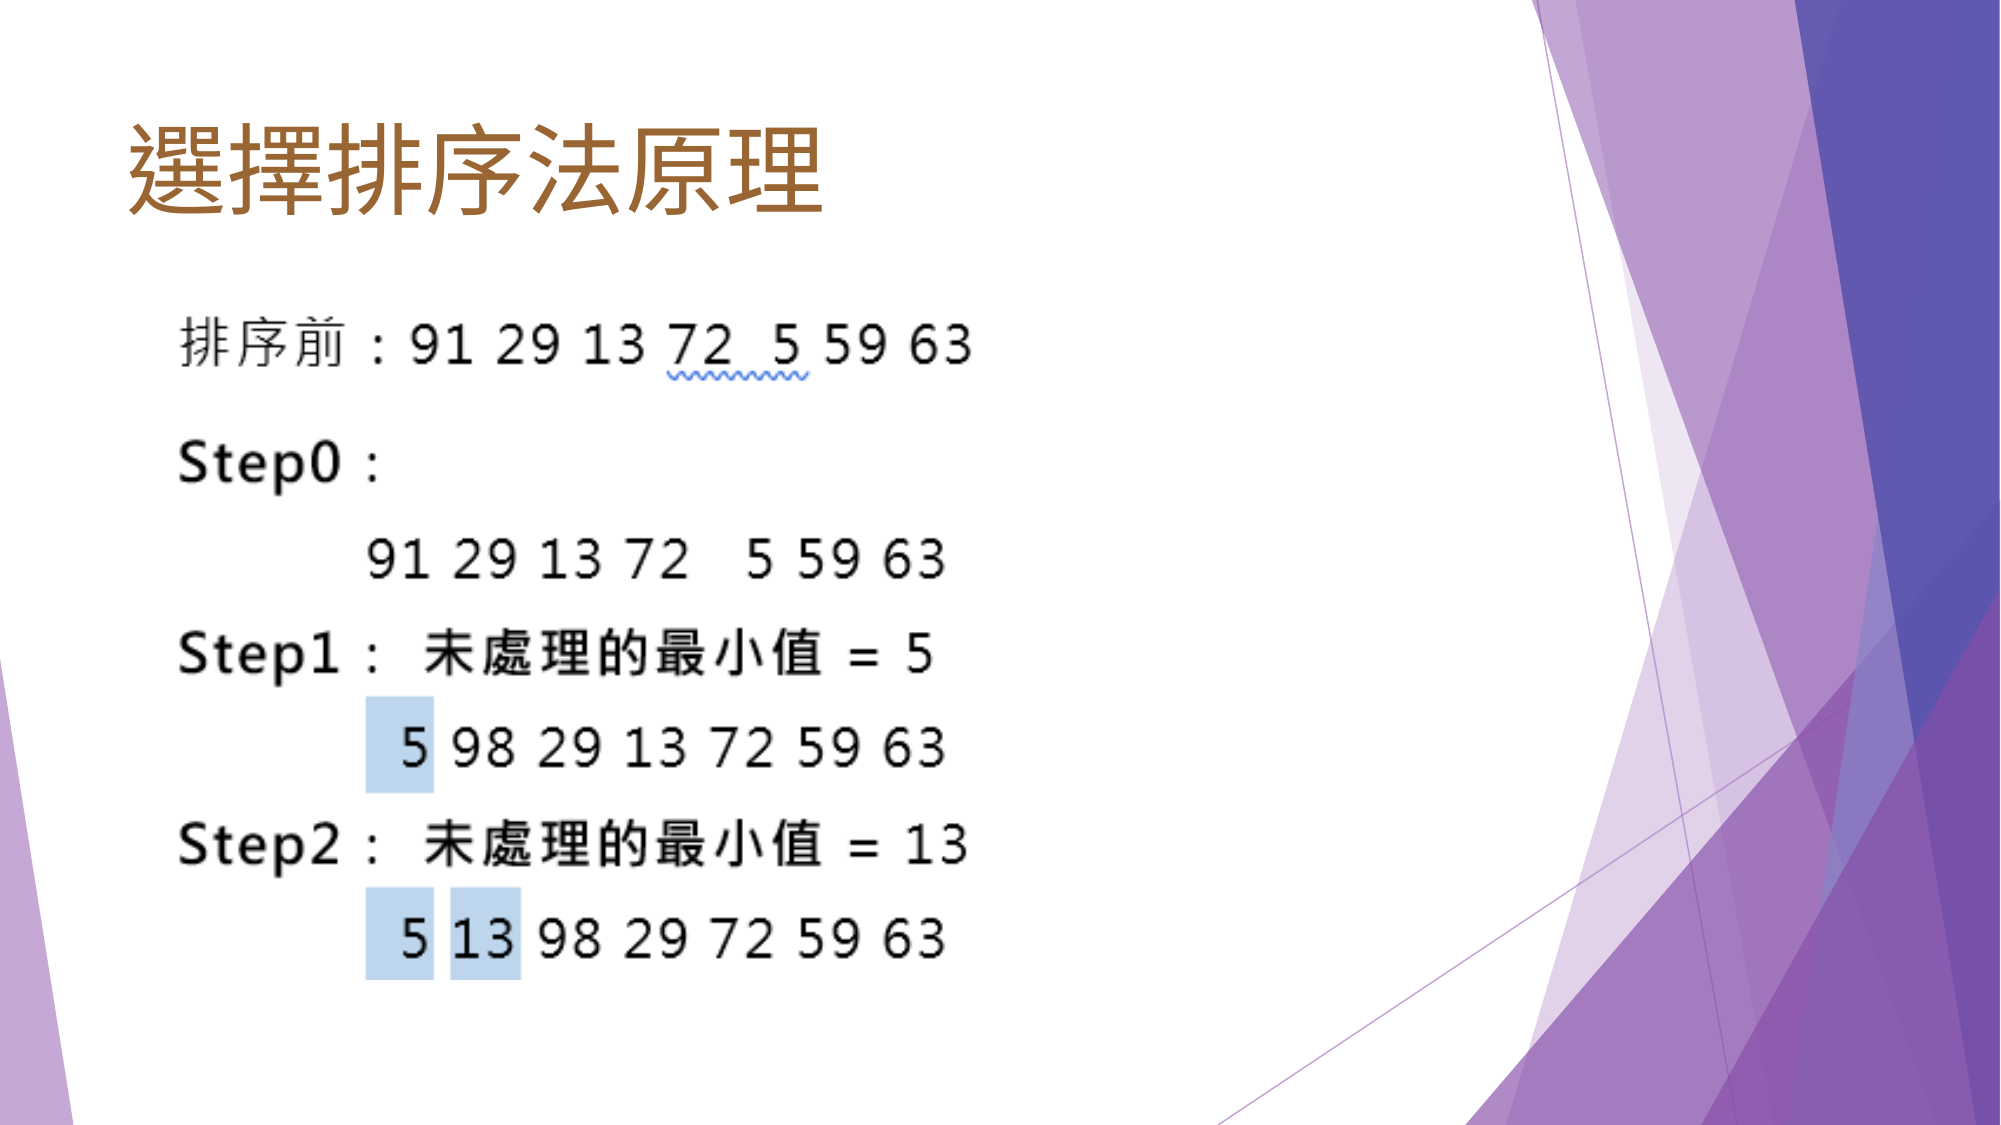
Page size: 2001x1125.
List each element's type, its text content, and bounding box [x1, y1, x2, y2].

picture [170, 308, 983, 980]
title 選擇排序法原理 [111, 99, 1612, 225]
